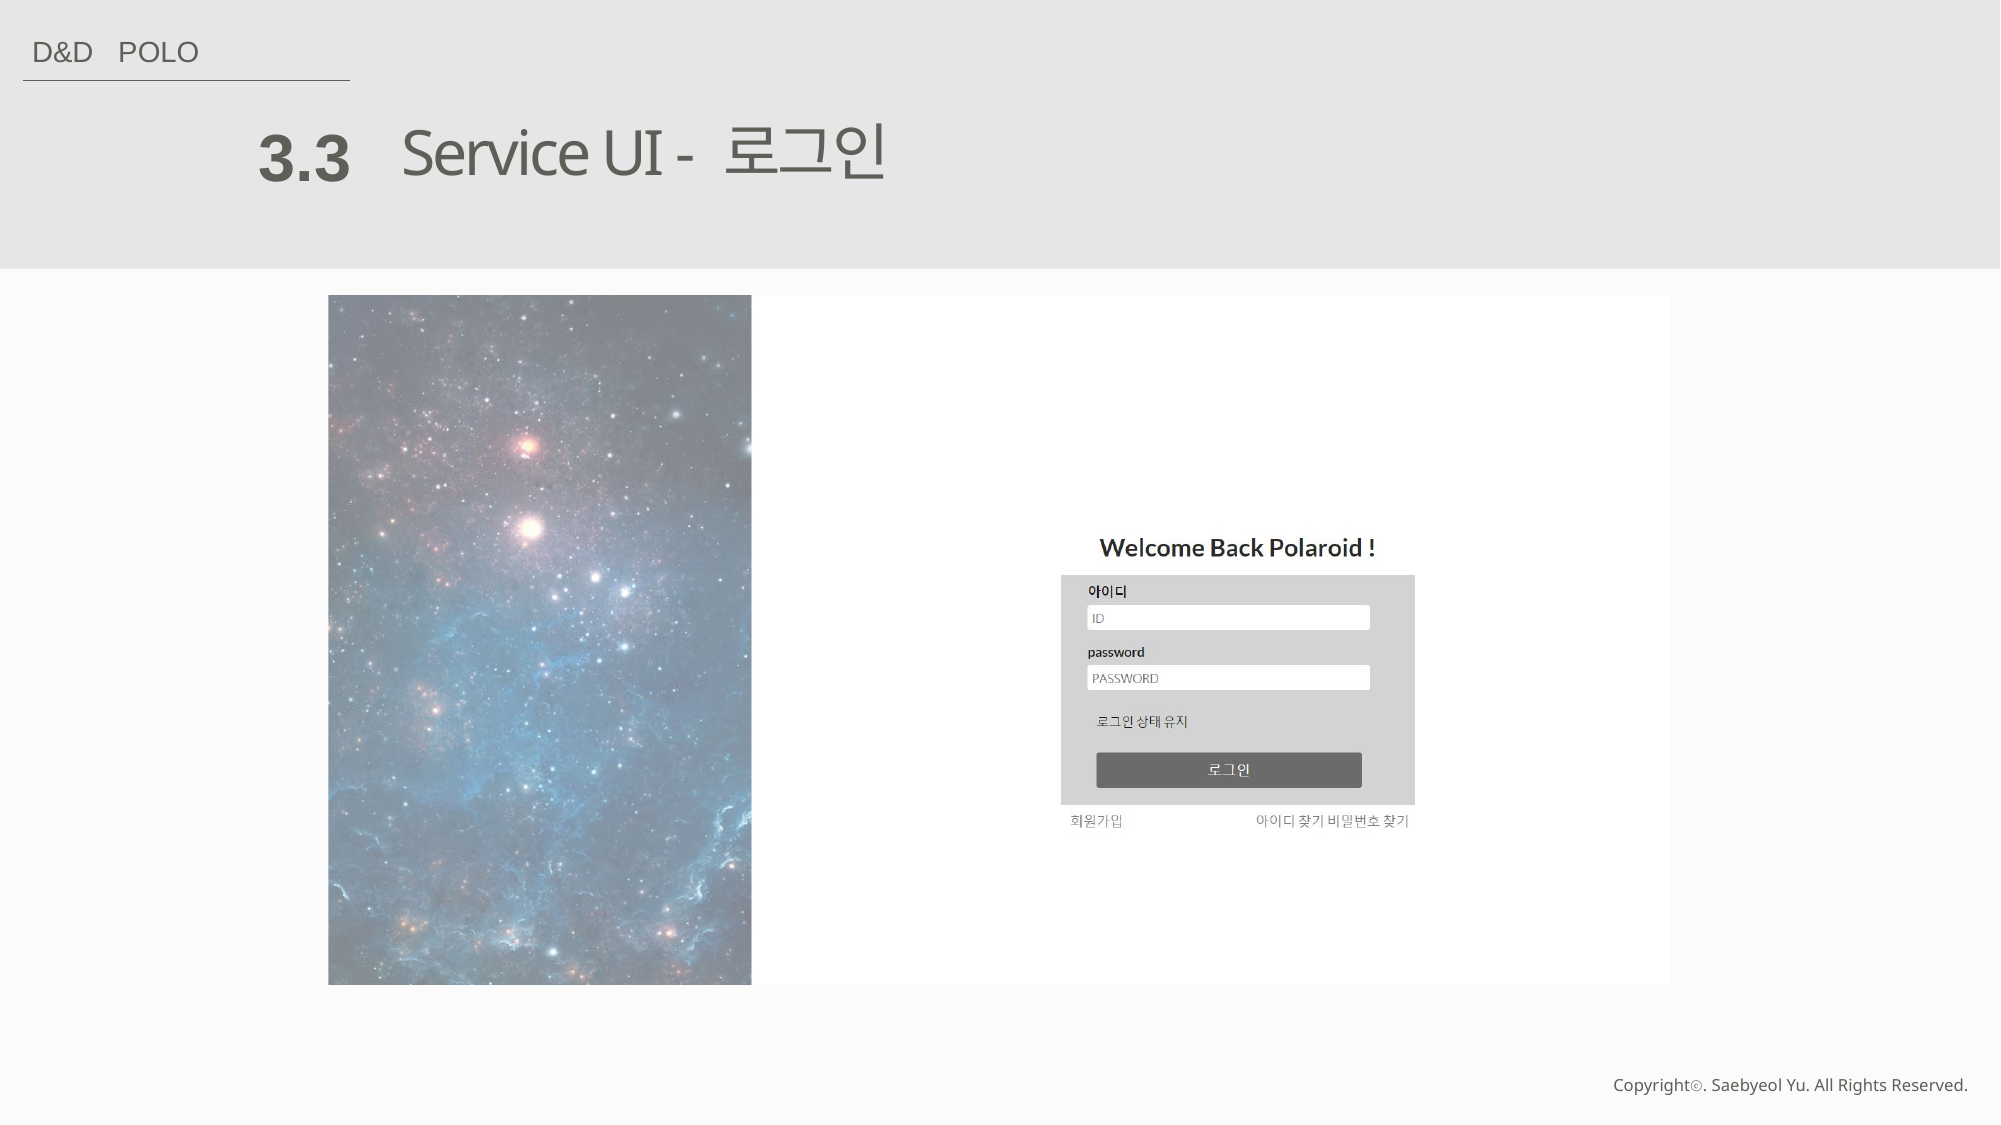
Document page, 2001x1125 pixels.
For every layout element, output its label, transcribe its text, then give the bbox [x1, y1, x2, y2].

text_box [0, 0, 2000, 270]
text_box 3.3 [243, 106, 366, 202]
text_box Service UI - 로그인 [386, 105, 905, 196]
picture [328, 295, 1672, 985]
text_box D&D POLO [17, 25, 215, 76]
